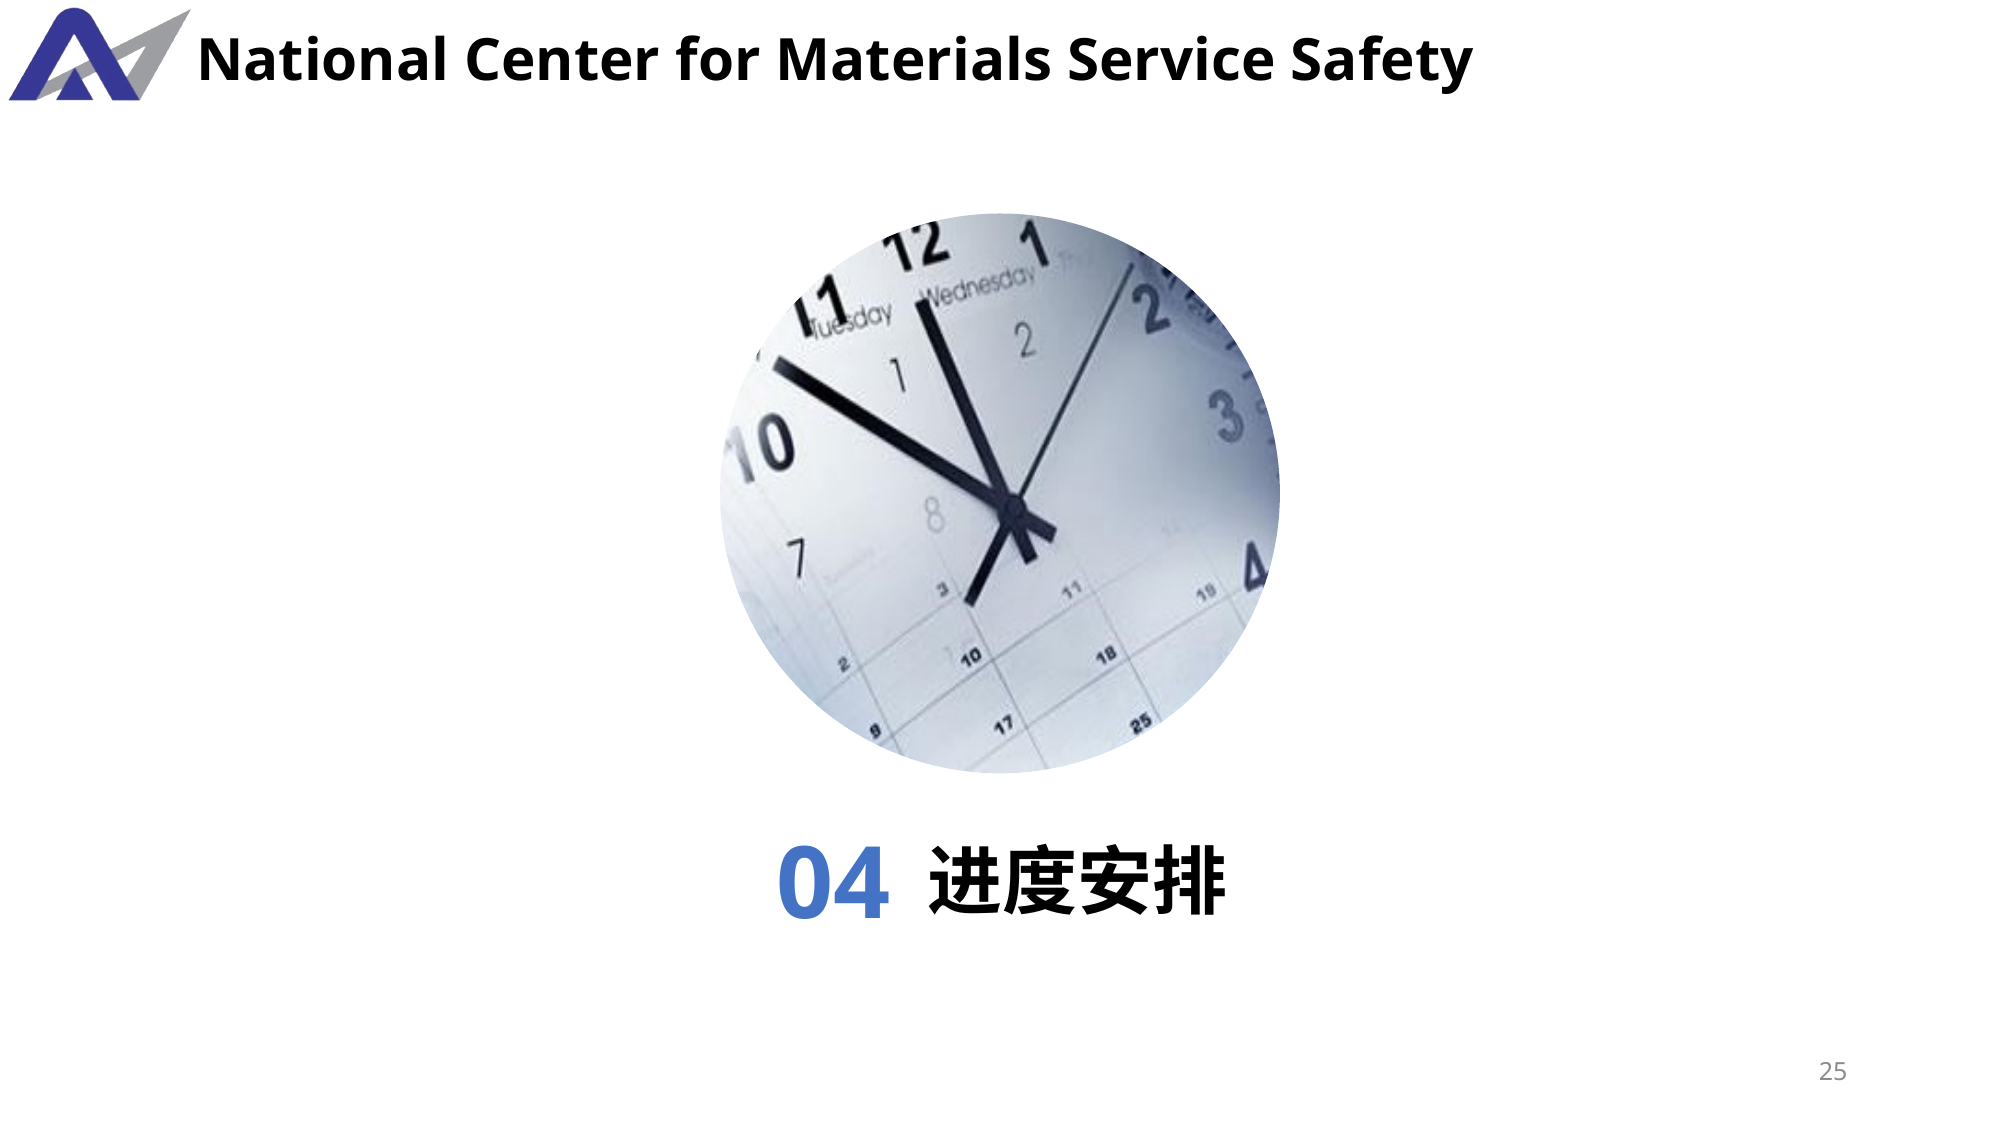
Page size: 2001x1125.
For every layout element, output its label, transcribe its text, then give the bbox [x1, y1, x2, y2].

picture [7, 7, 192, 101]
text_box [755, 811, 1244, 948]
text_box [719, 212, 1281, 775]
text_box National Center for Materials Service Safety [192, 14, 1489, 100]
slide_number 25 [1412, 1042, 1863, 1103]
